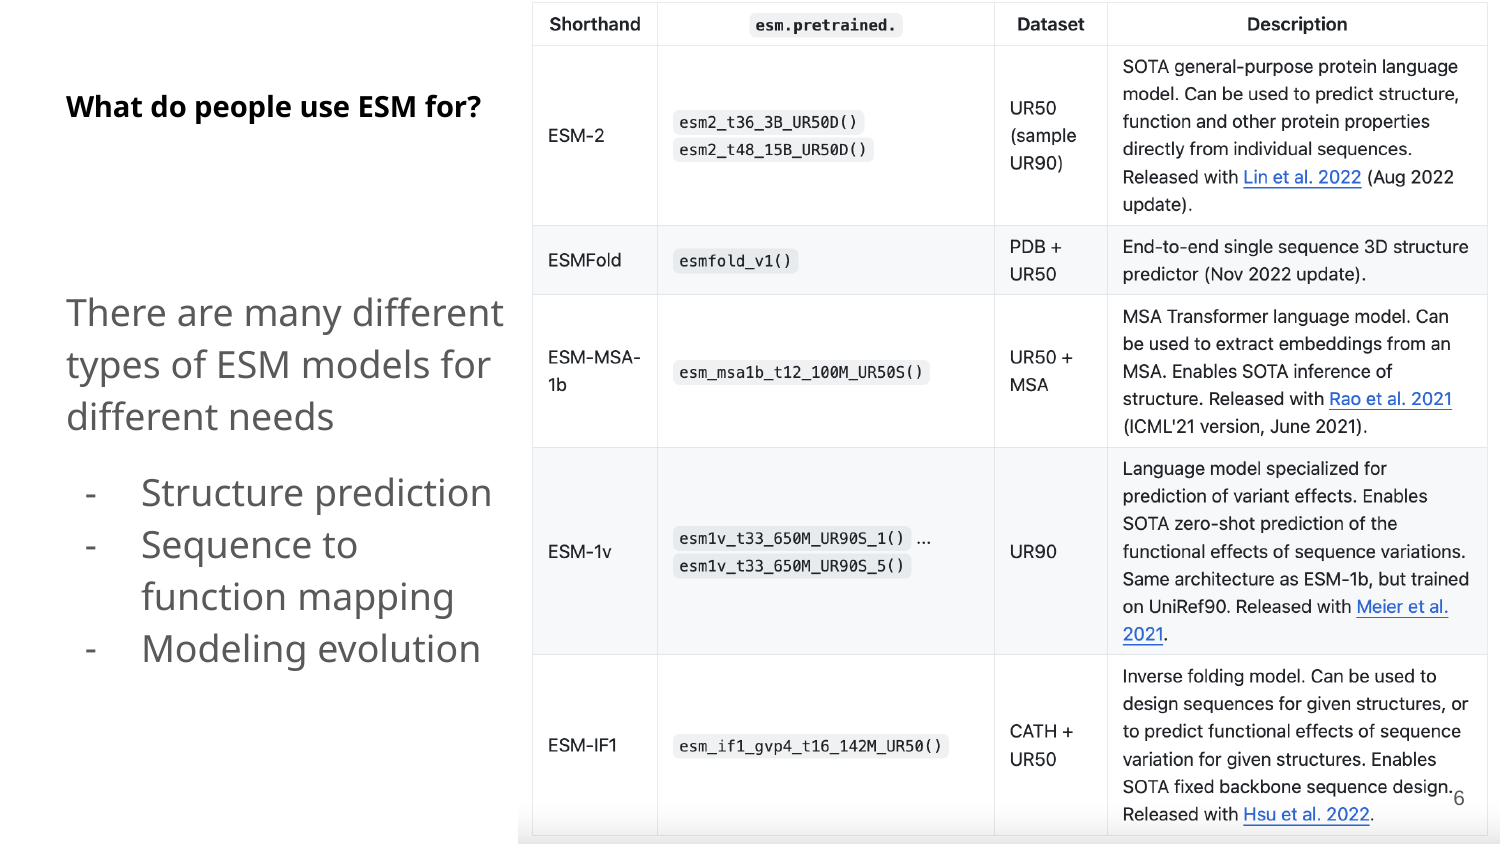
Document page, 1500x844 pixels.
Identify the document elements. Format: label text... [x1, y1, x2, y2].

list There are many different types of ESM models for different needs Structure prediction Sequence to function mapping Modeling evolution [51, 267, 513, 755]
picture [518, 0, 1500, 844]
title What do people use ESM for? [51, 72, 513, 167]
